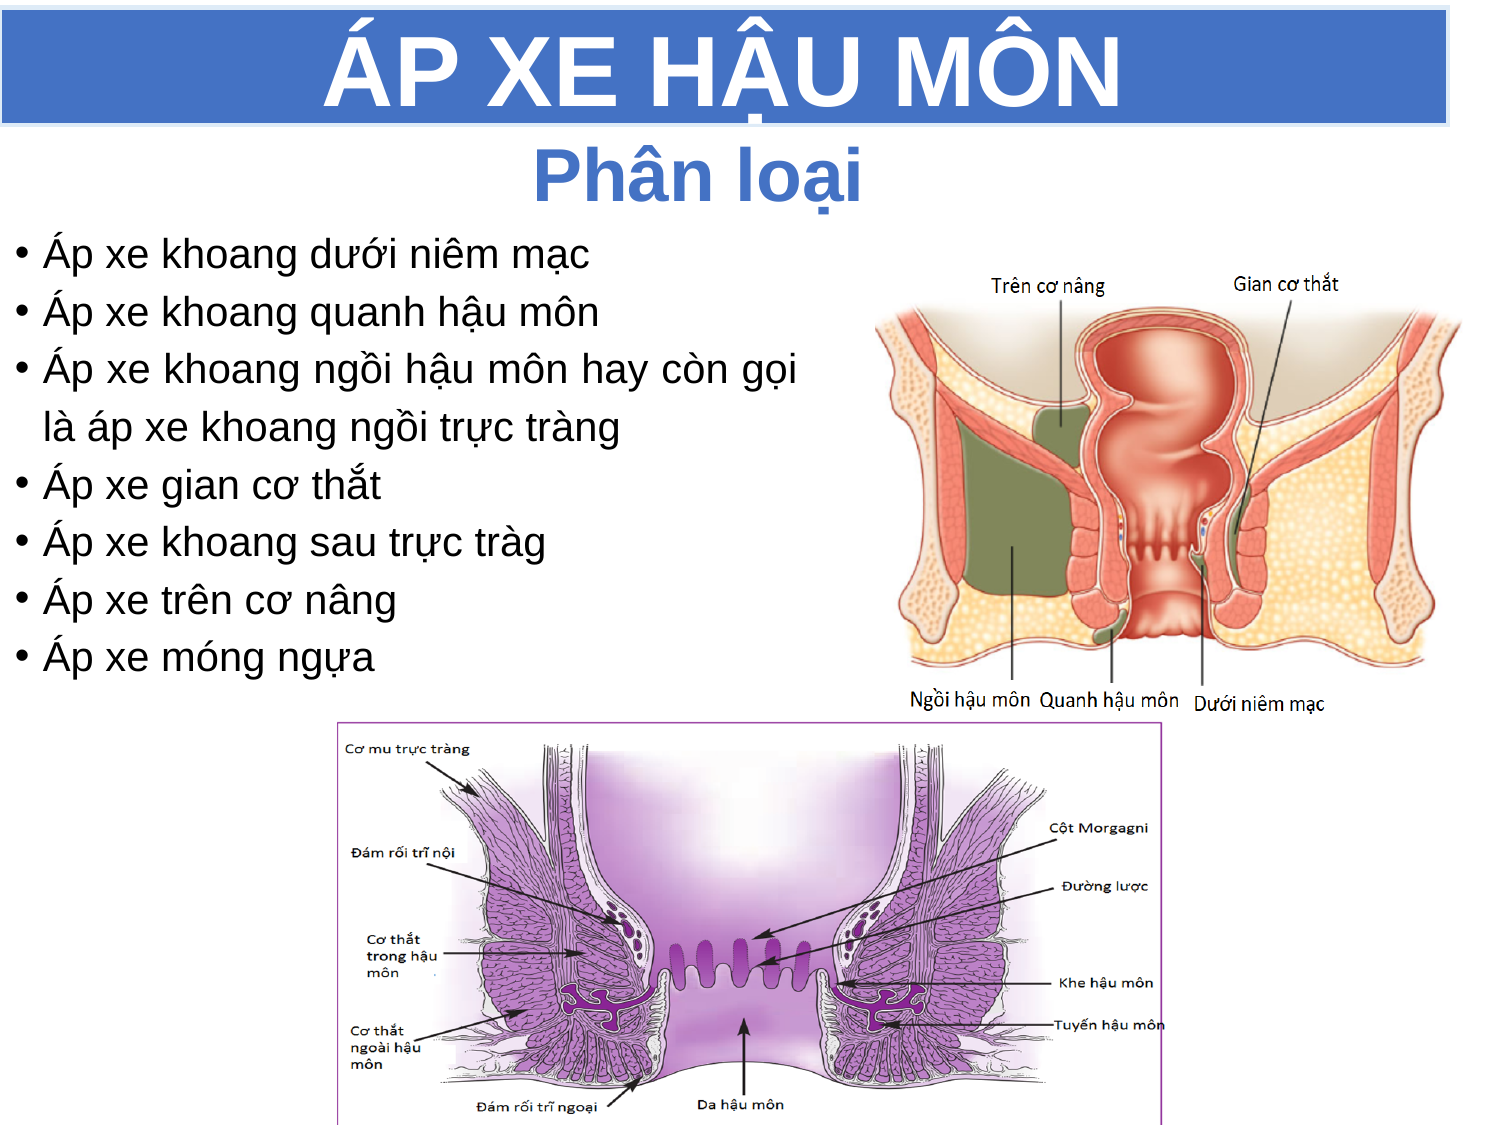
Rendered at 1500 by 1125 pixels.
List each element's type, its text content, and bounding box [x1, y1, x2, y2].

text_box Áp xe hậu môn [0, 6, 1449, 126]
list Phân loại [0, 114, 1459, 241]
text_box Áp xe khoang dưới niêm mạc Áp xe khoang quanh hậu môn Áp xe khoang ngồi hậu môn hay còn gọi là áp xe khoang ngồi trực tràng Áp xe gian cơ thắt Áp xe khoang sau trực tràg Áp xe trên cơ nâng Áp xe móng ngựa [0, 212, 813, 688]
picture [334, 718, 1166, 1125]
picture [874, 265, 1463, 715]
